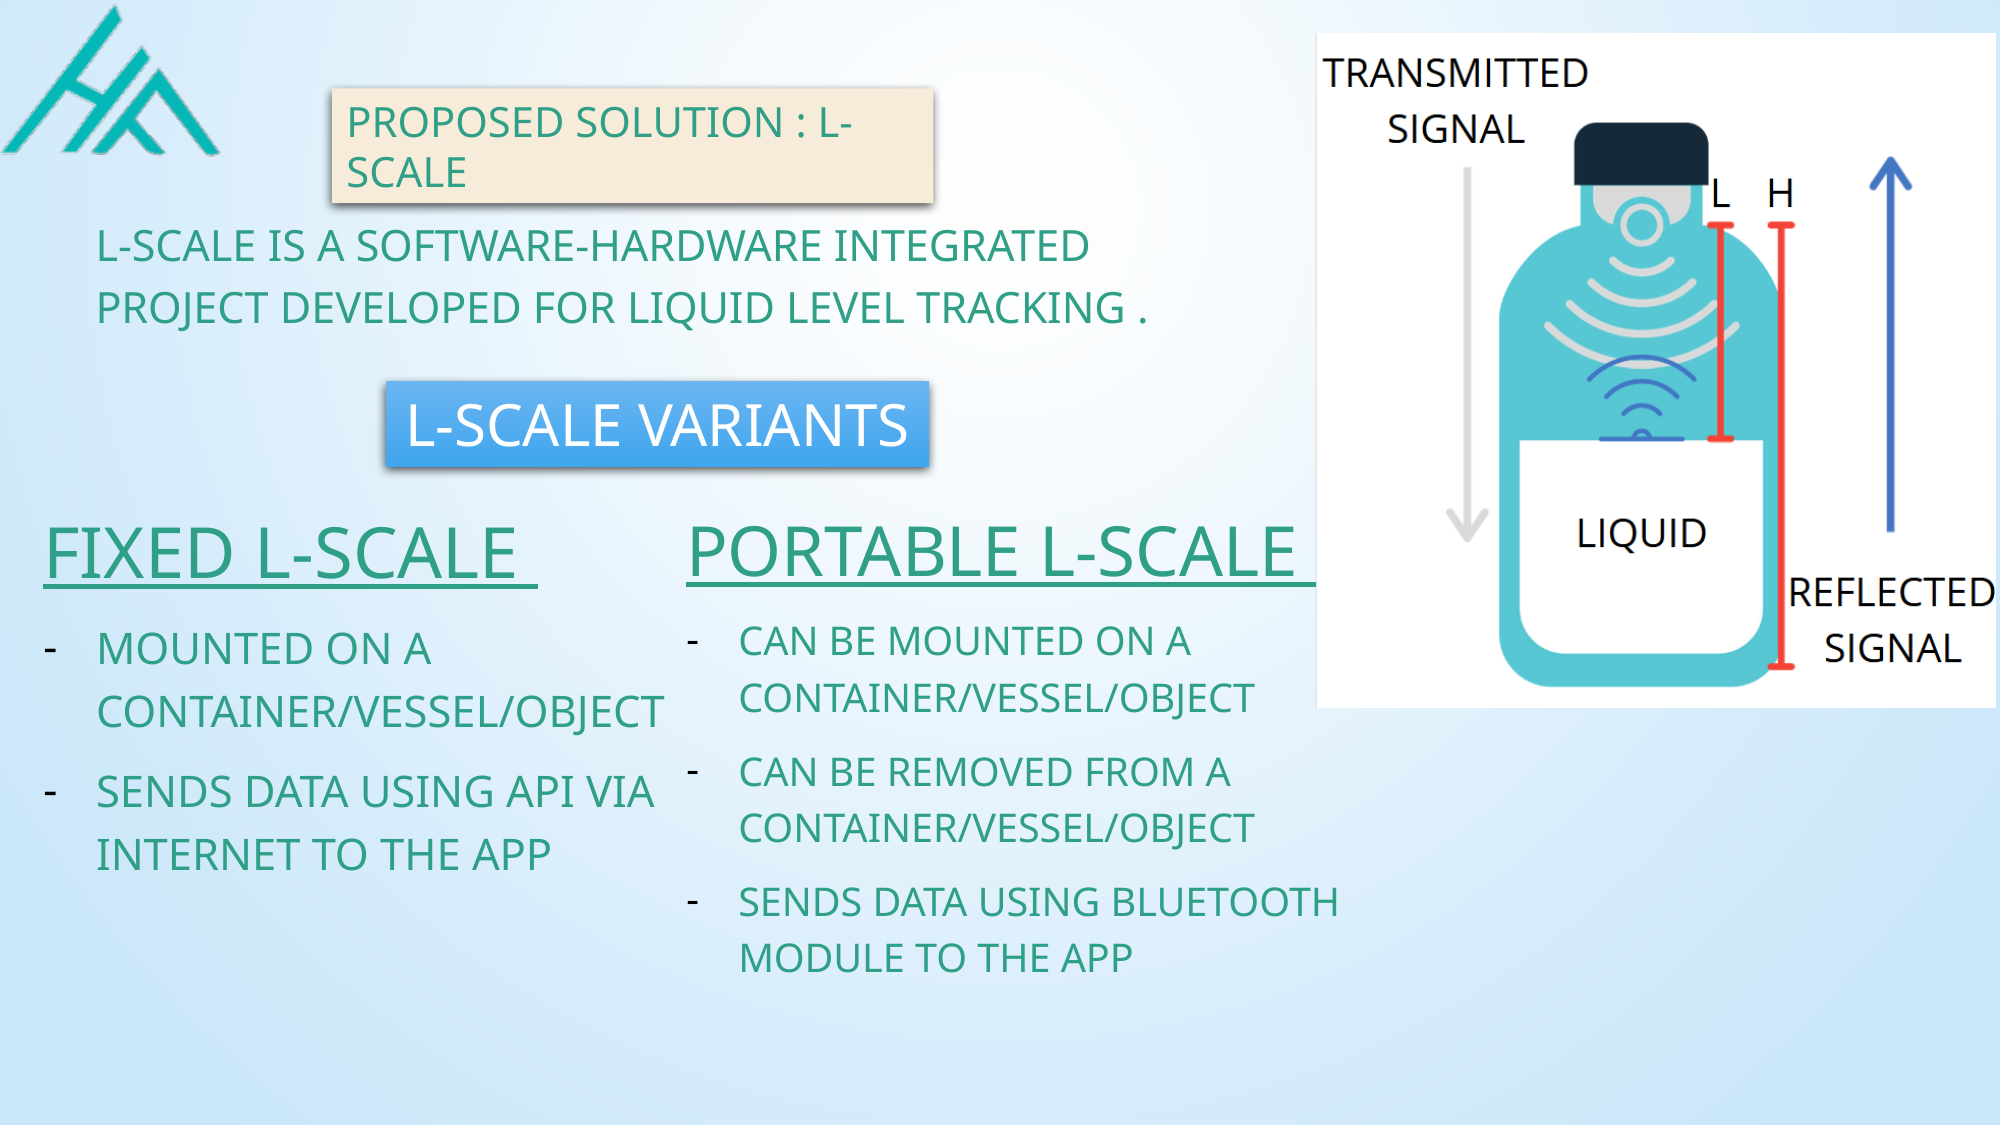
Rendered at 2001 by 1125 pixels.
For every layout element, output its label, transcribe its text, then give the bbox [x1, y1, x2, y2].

text_box fixed L-scale mounted on a container/vessel/object Sends data using api via internet to the app [28, 483, 671, 931]
text_box portable L-scale Can be mounted on a container/vessel/object Can be removed from a container/vessel/object Sends data using Bluetooth module to the app [671, 483, 1363, 998]
title L-scale variants [386, 381, 930, 467]
text_box PROPOSED SOLUTION : L-SCALE [331, 88, 934, 204]
picture [0, 0, 2000, 1125]
list L-scale is a software-hardware integrated project developed for Liquid level Tracking . [80, 200, 1233, 382]
